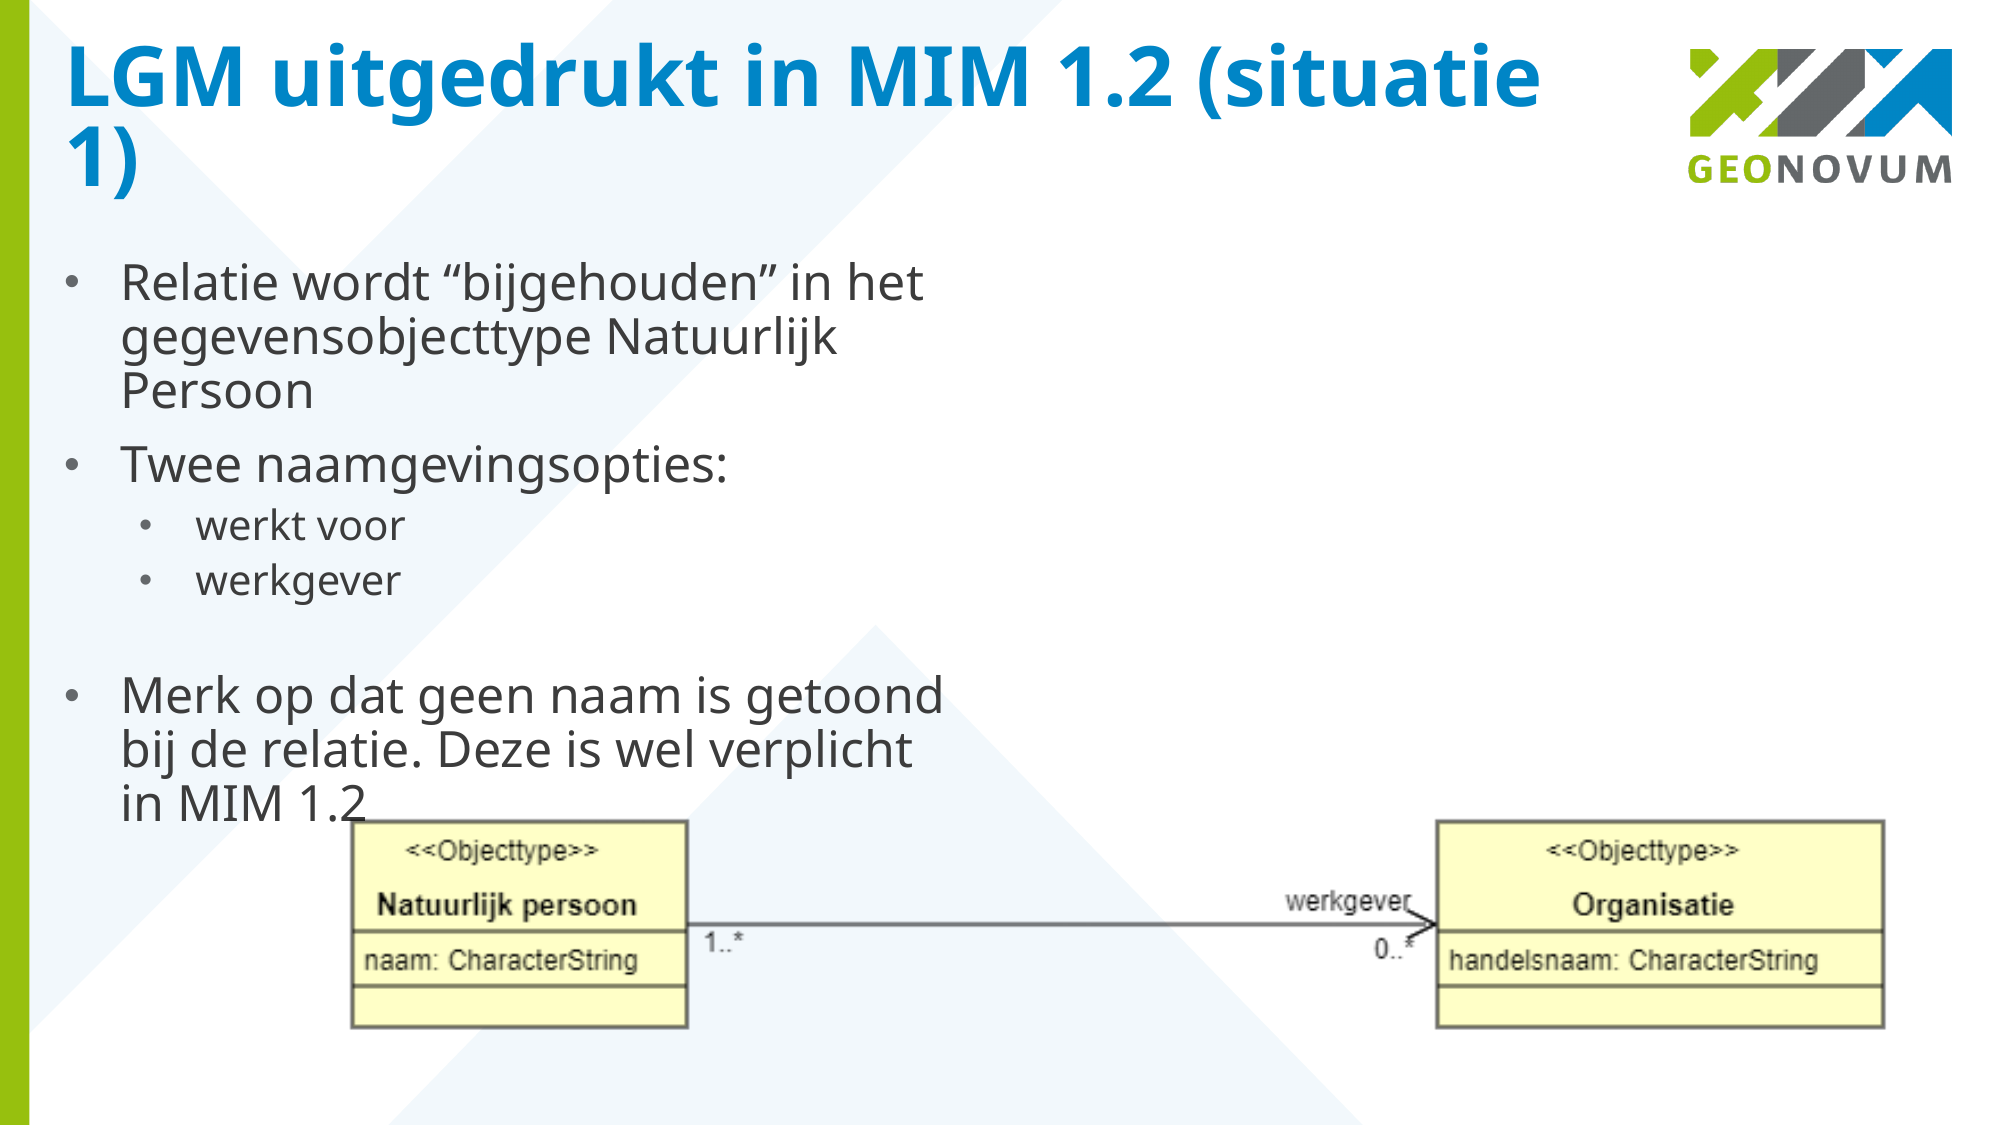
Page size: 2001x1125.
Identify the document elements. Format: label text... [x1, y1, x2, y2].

list Relatie wordt “bijgehouden” in het gegevensobjecttype Natuurlijk Persoon Twee naamgevingsopties: werkt voor werkgever Merk op dat geen naam is getoond bij de relatie. Deze is wel verplicht in MIM 1.2 [49, 249, 977, 1101]
picture [319, 788, 1918, 1062]
picture [1686, 49, 1955, 186]
title LGM uitgedrukt in MIM 1.2 (situatie 1) [49, 0, 1658, 210]
